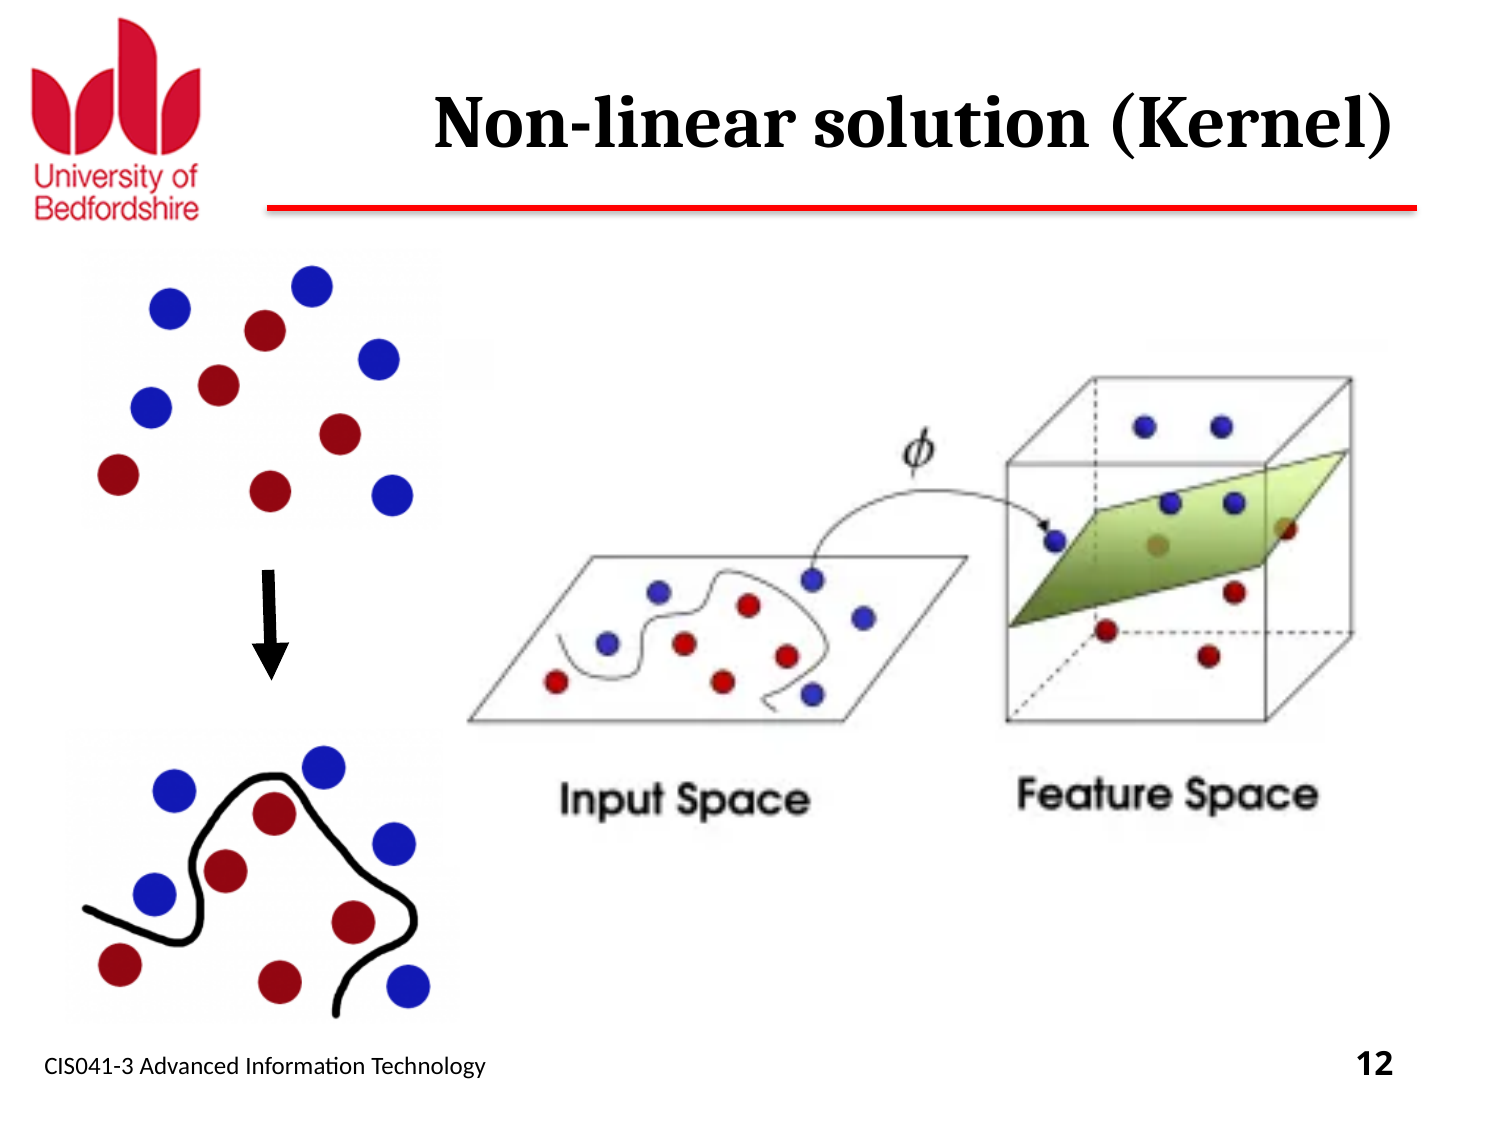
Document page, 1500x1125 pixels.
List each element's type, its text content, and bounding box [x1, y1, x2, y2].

picture [65, 245, 1389, 1025]
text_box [267, 569, 272, 681]
picture [0, 0, 237, 236]
footer CIS041-3 Advanced Information Technology [29, 1035, 514, 1095]
title Non-linear solution (Kernel) [262, 61, 1413, 174]
